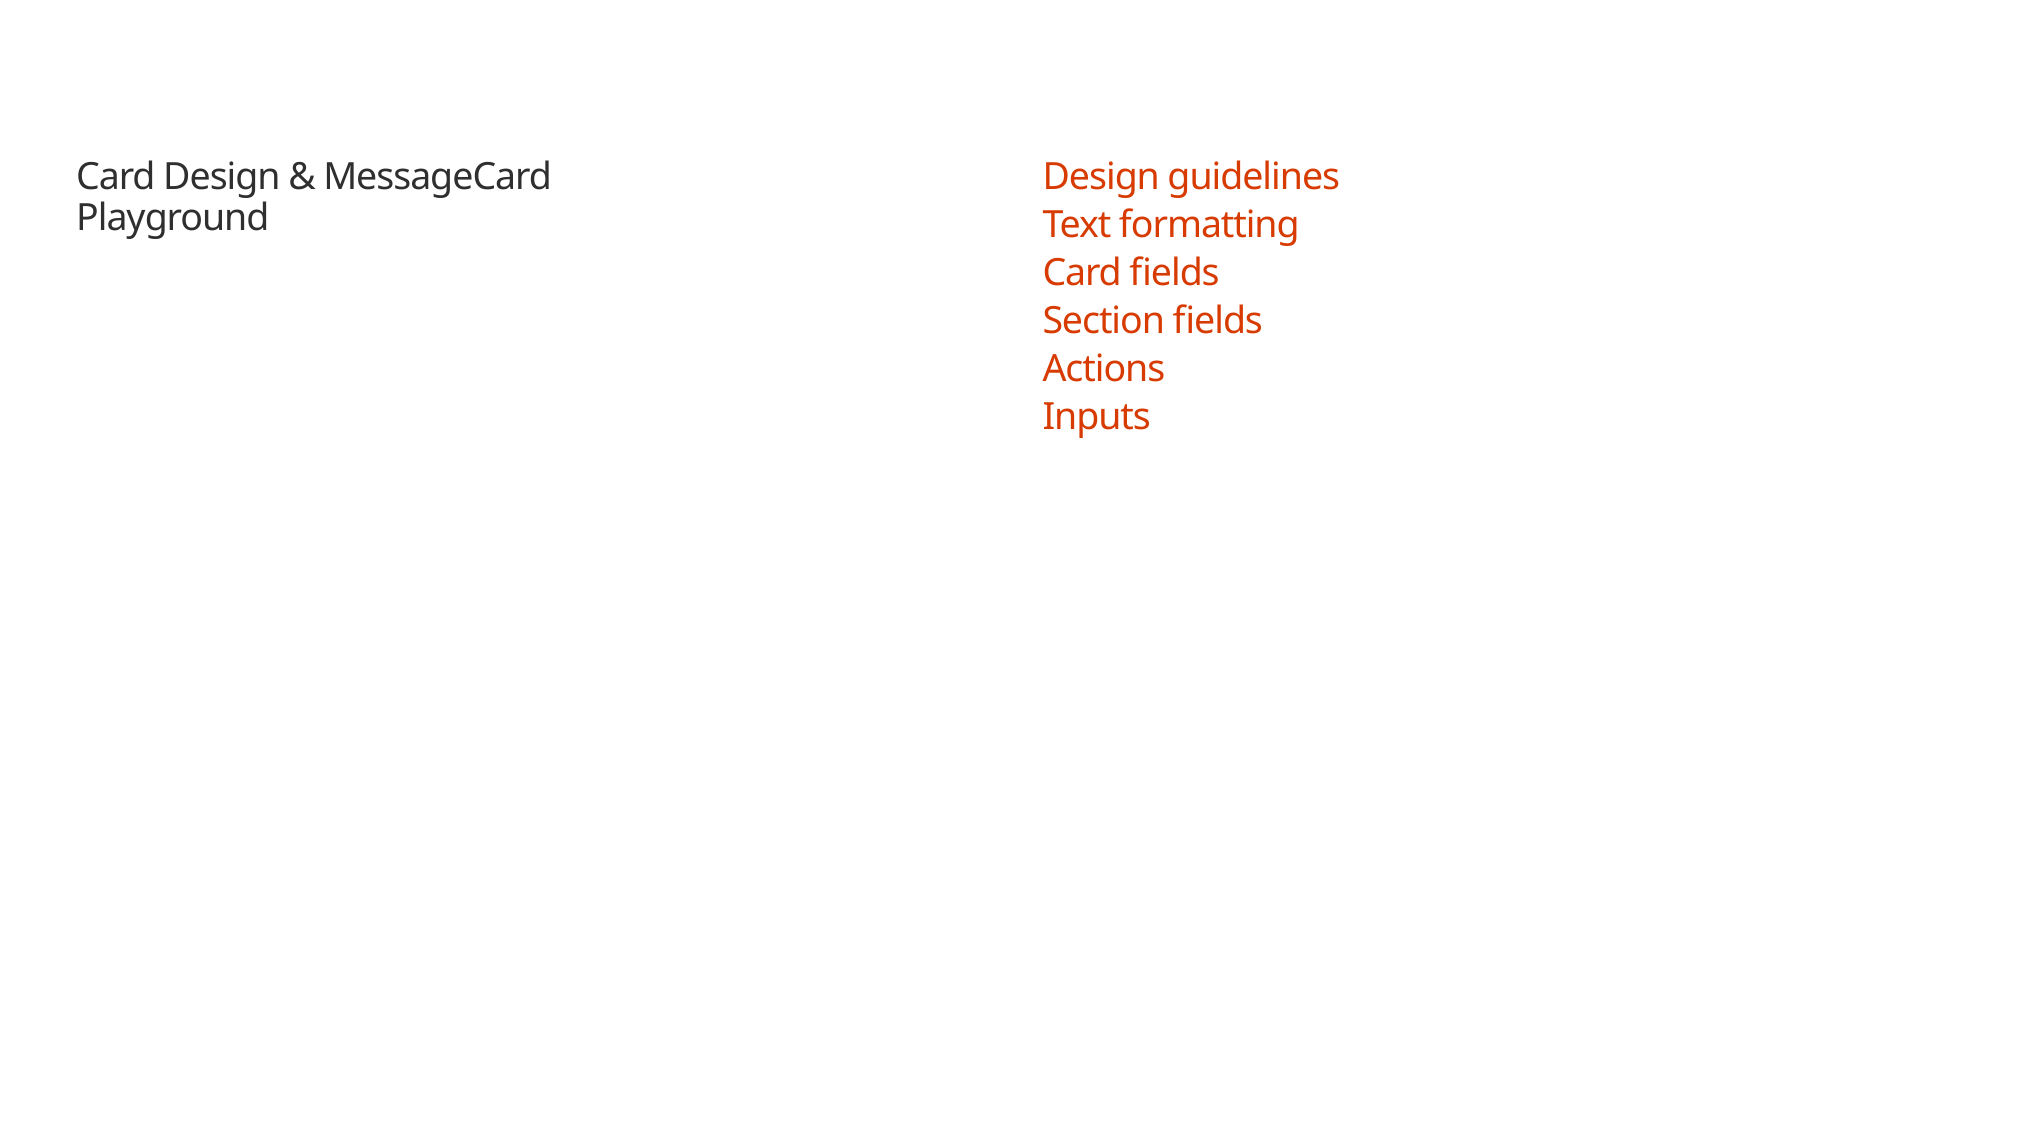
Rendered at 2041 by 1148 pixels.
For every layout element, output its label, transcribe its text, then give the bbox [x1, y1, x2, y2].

list Design guidelines Text formatting Card fields Section fields Actions Inputs [1042, 157, 1685, 792]
title Card Design & MessageCard Playground [76, 157, 682, 309]
